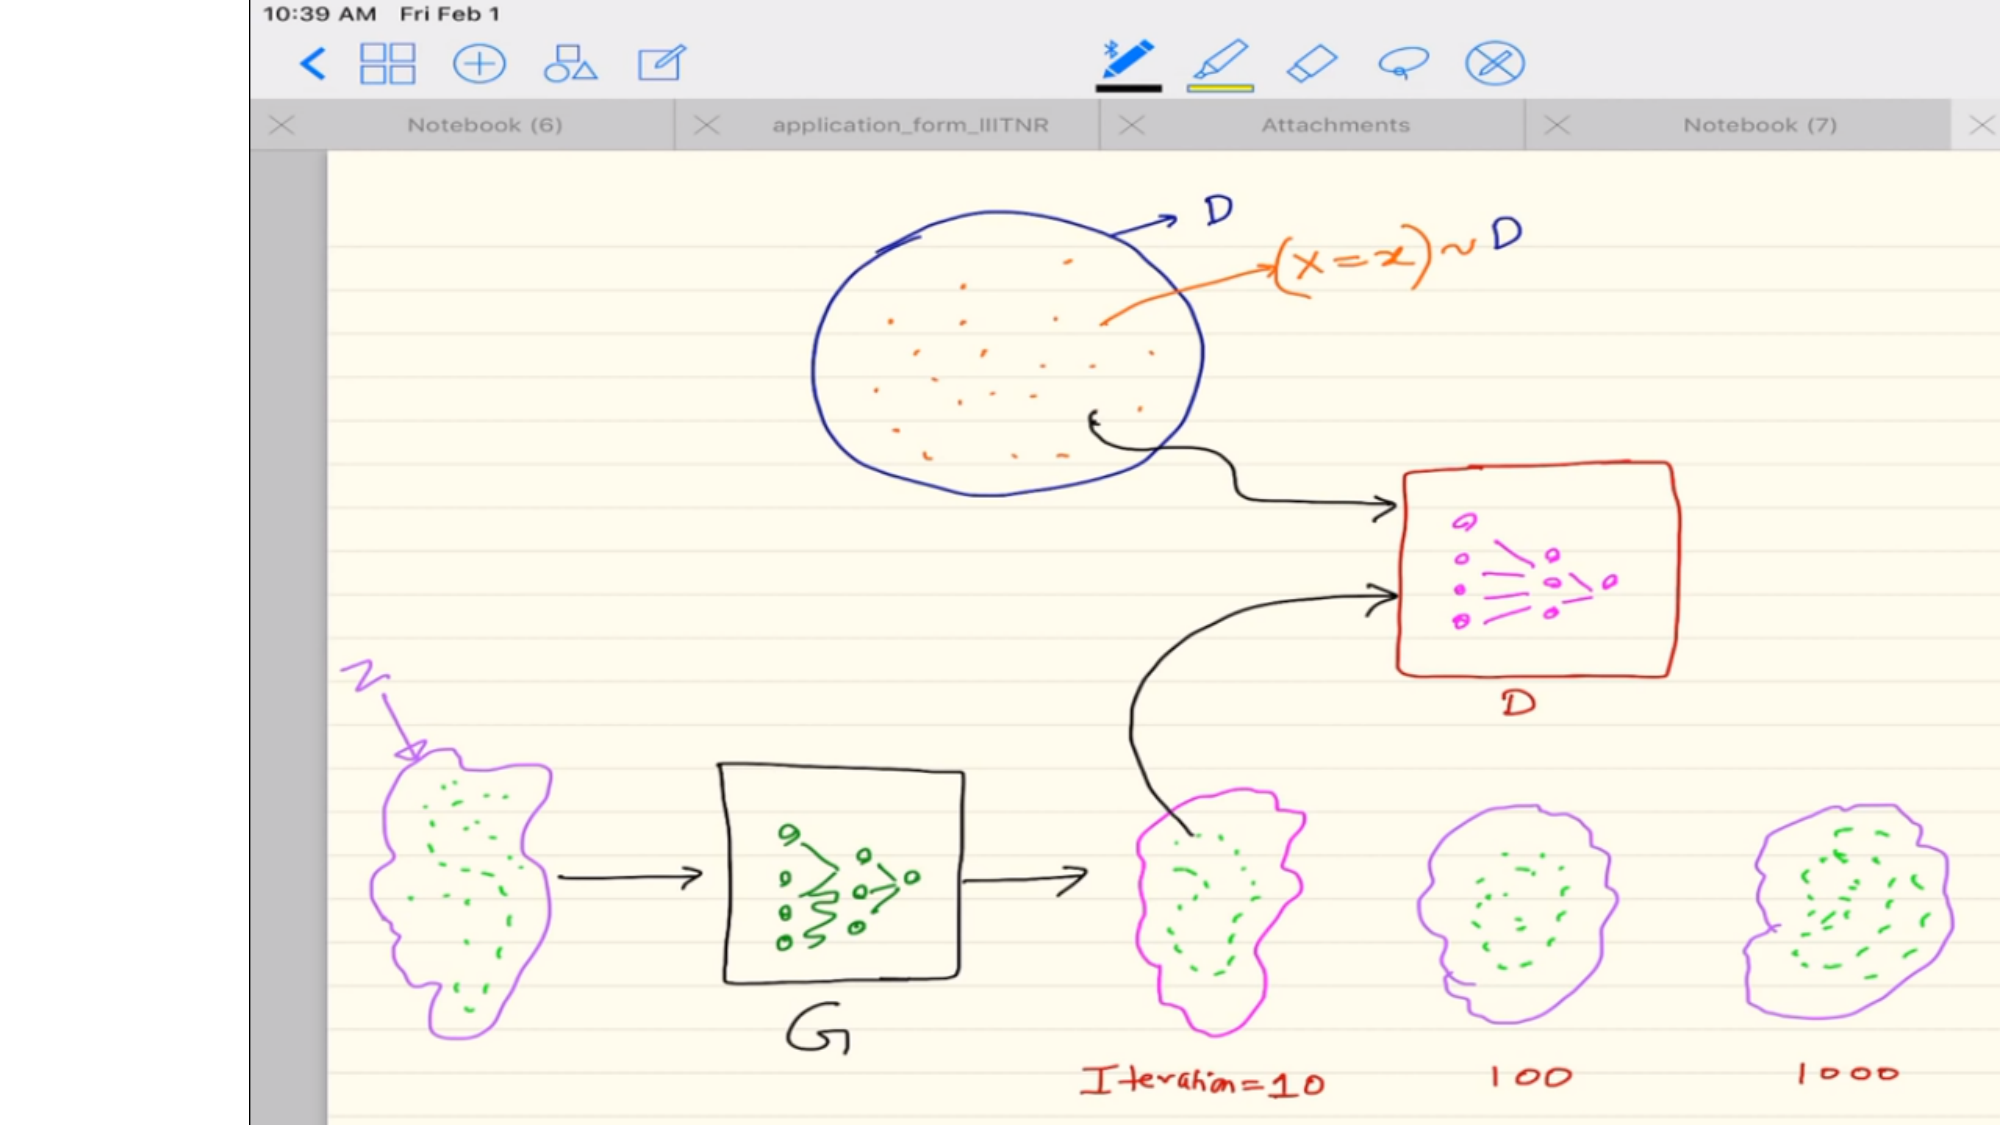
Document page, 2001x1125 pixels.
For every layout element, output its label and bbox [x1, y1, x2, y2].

picture [249, 0, 2000, 1125]
